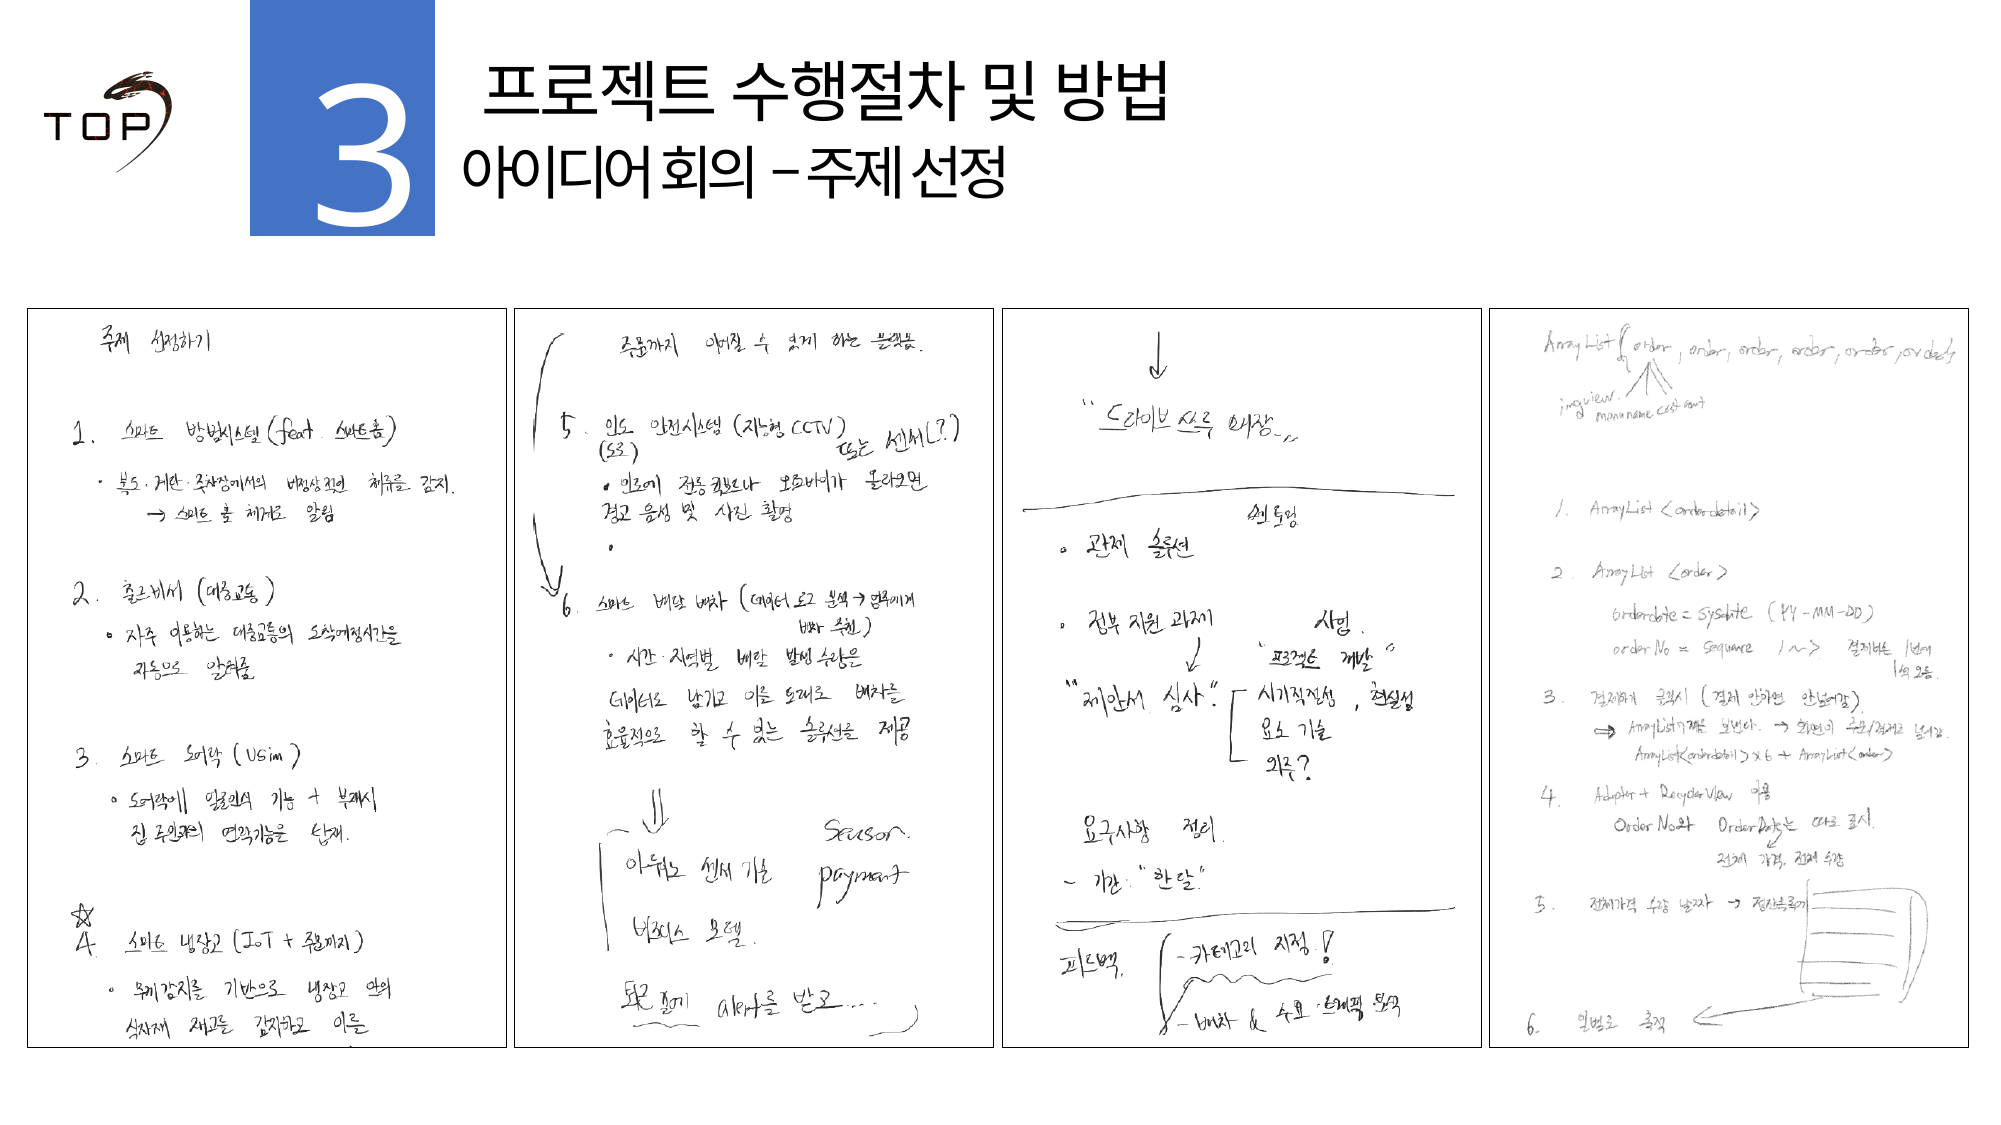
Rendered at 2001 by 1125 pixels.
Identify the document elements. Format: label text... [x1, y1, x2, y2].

text_box 3 [294, 22, 437, 272]
picture [1002, 308, 1481, 1047]
picture [27, 308, 506, 1047]
text_box [250, 0, 435, 236]
text_box 프로젝트 수행절차 및 방법 [466, 42, 1189, 138]
text_box 아이디어 회의 – 주제 선정 [446, 118, 1142, 214]
picture [1489, 308, 1968, 1047]
picture [514, 308, 994, 1047]
picture [0, 0, 207, 207]
